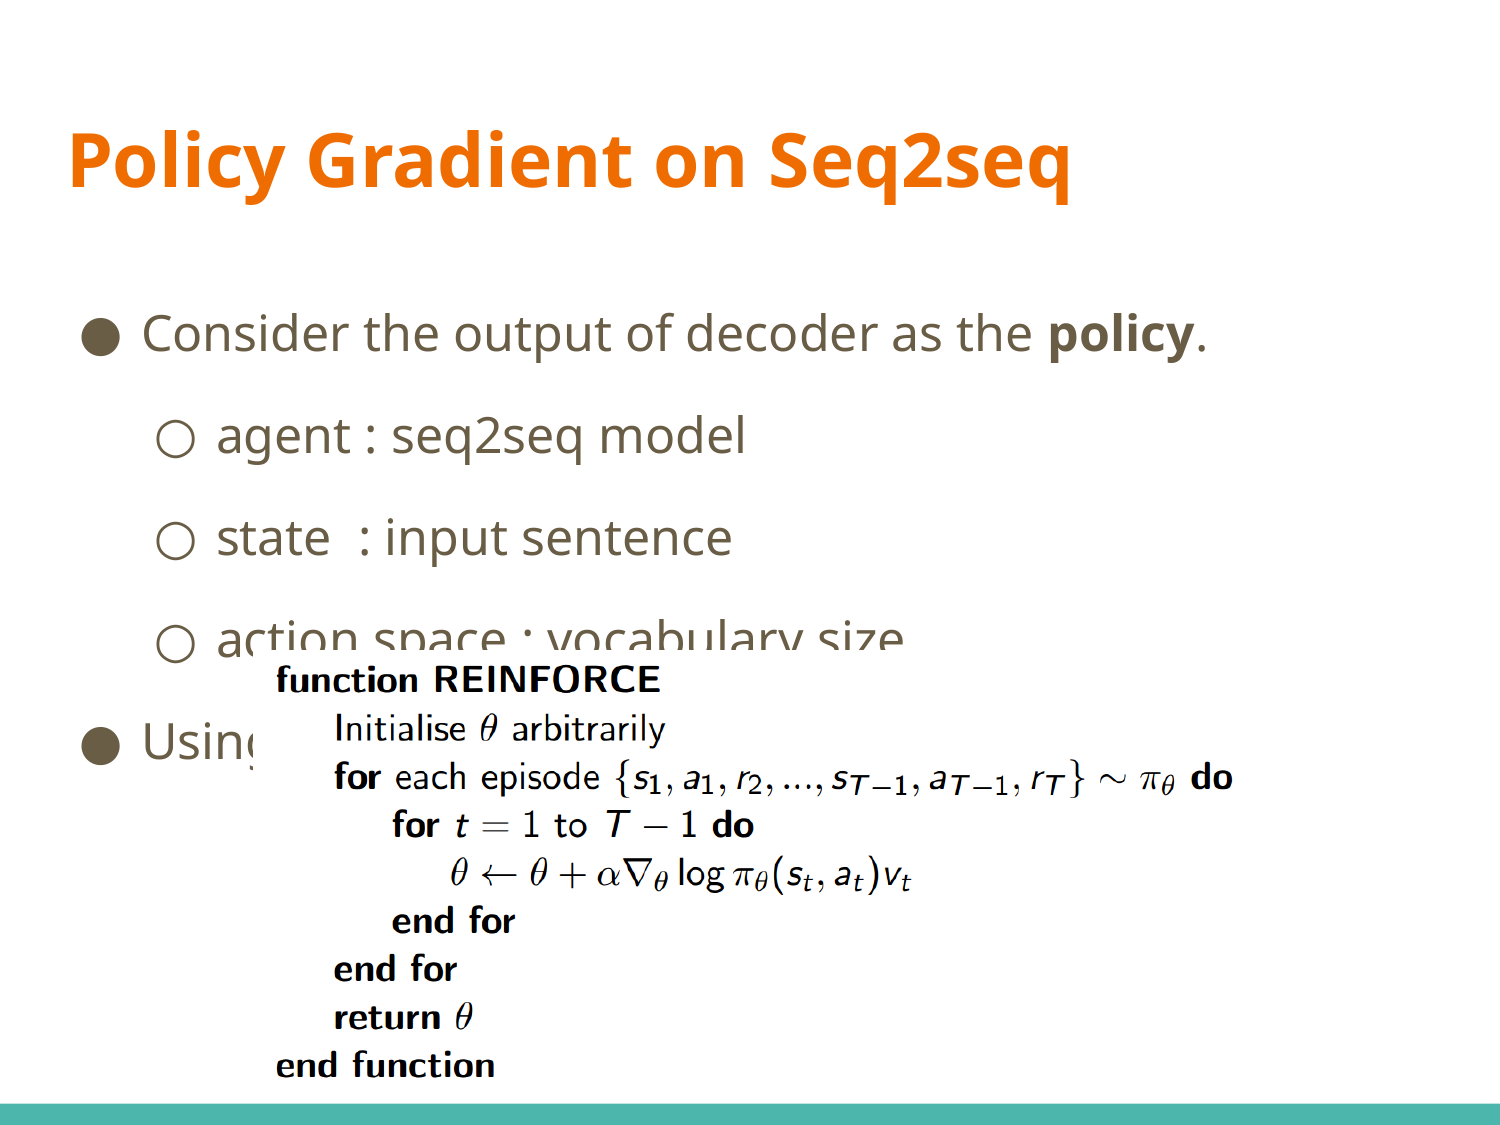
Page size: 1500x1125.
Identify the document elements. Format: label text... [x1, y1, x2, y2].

list Consider the output of decoder as the policy. agent : seq2seq model state : input sentence action space : vocabulary size Using Policy Gradient [51, 276, 1449, 1000]
picture [253, 650, 1247, 1085]
title Policy Gradient on Seq2seq [51, 97, 1449, 252]
